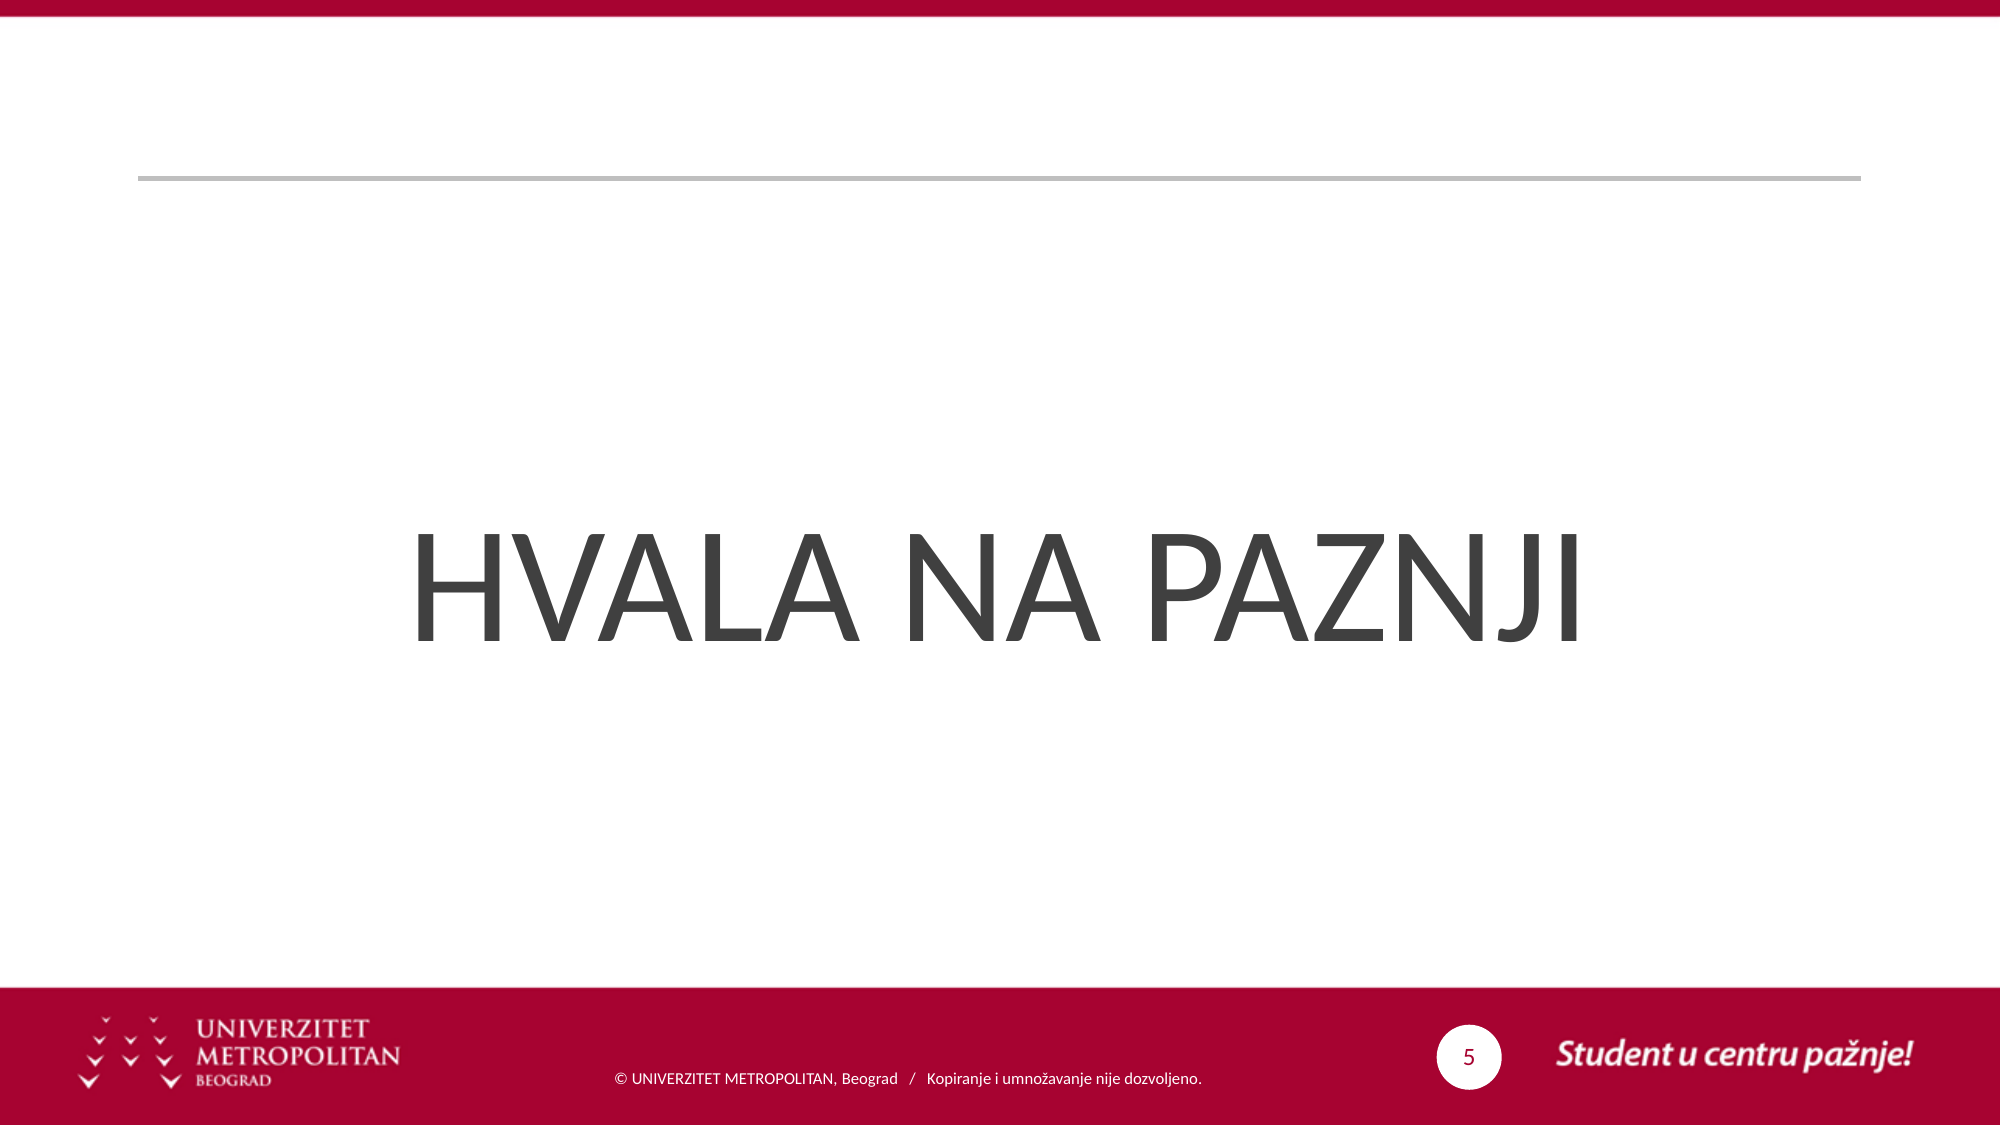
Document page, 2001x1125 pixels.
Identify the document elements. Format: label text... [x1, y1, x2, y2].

picture [0, 0, 2000, 1125]
list HVALA NA PAZNJI [137, 230, 1863, 944]
